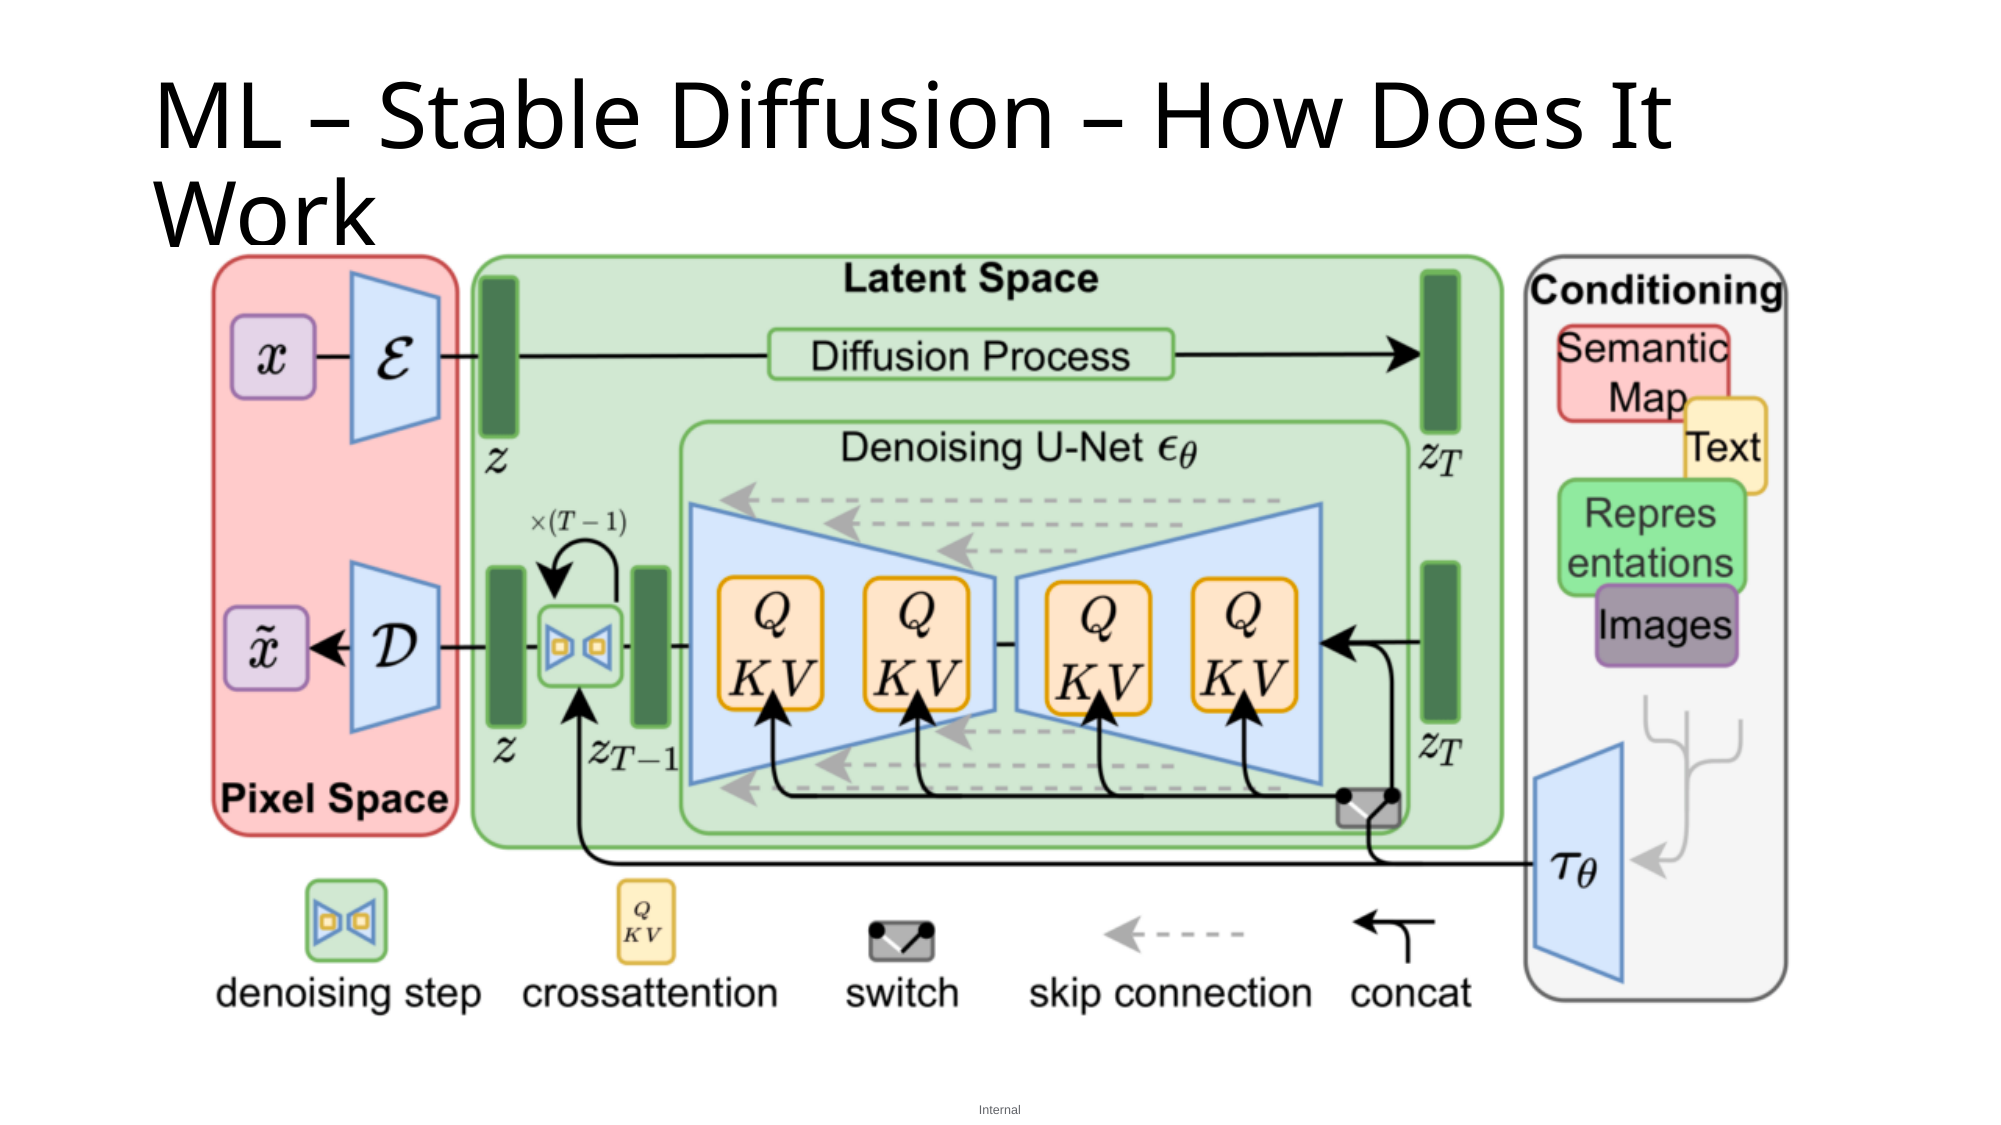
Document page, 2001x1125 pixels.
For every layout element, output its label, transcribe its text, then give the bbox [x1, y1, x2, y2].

picture [199, 245, 1800, 1039]
title ML – Stable Diffusion – How Does It Work [137, 59, 1863, 278]
